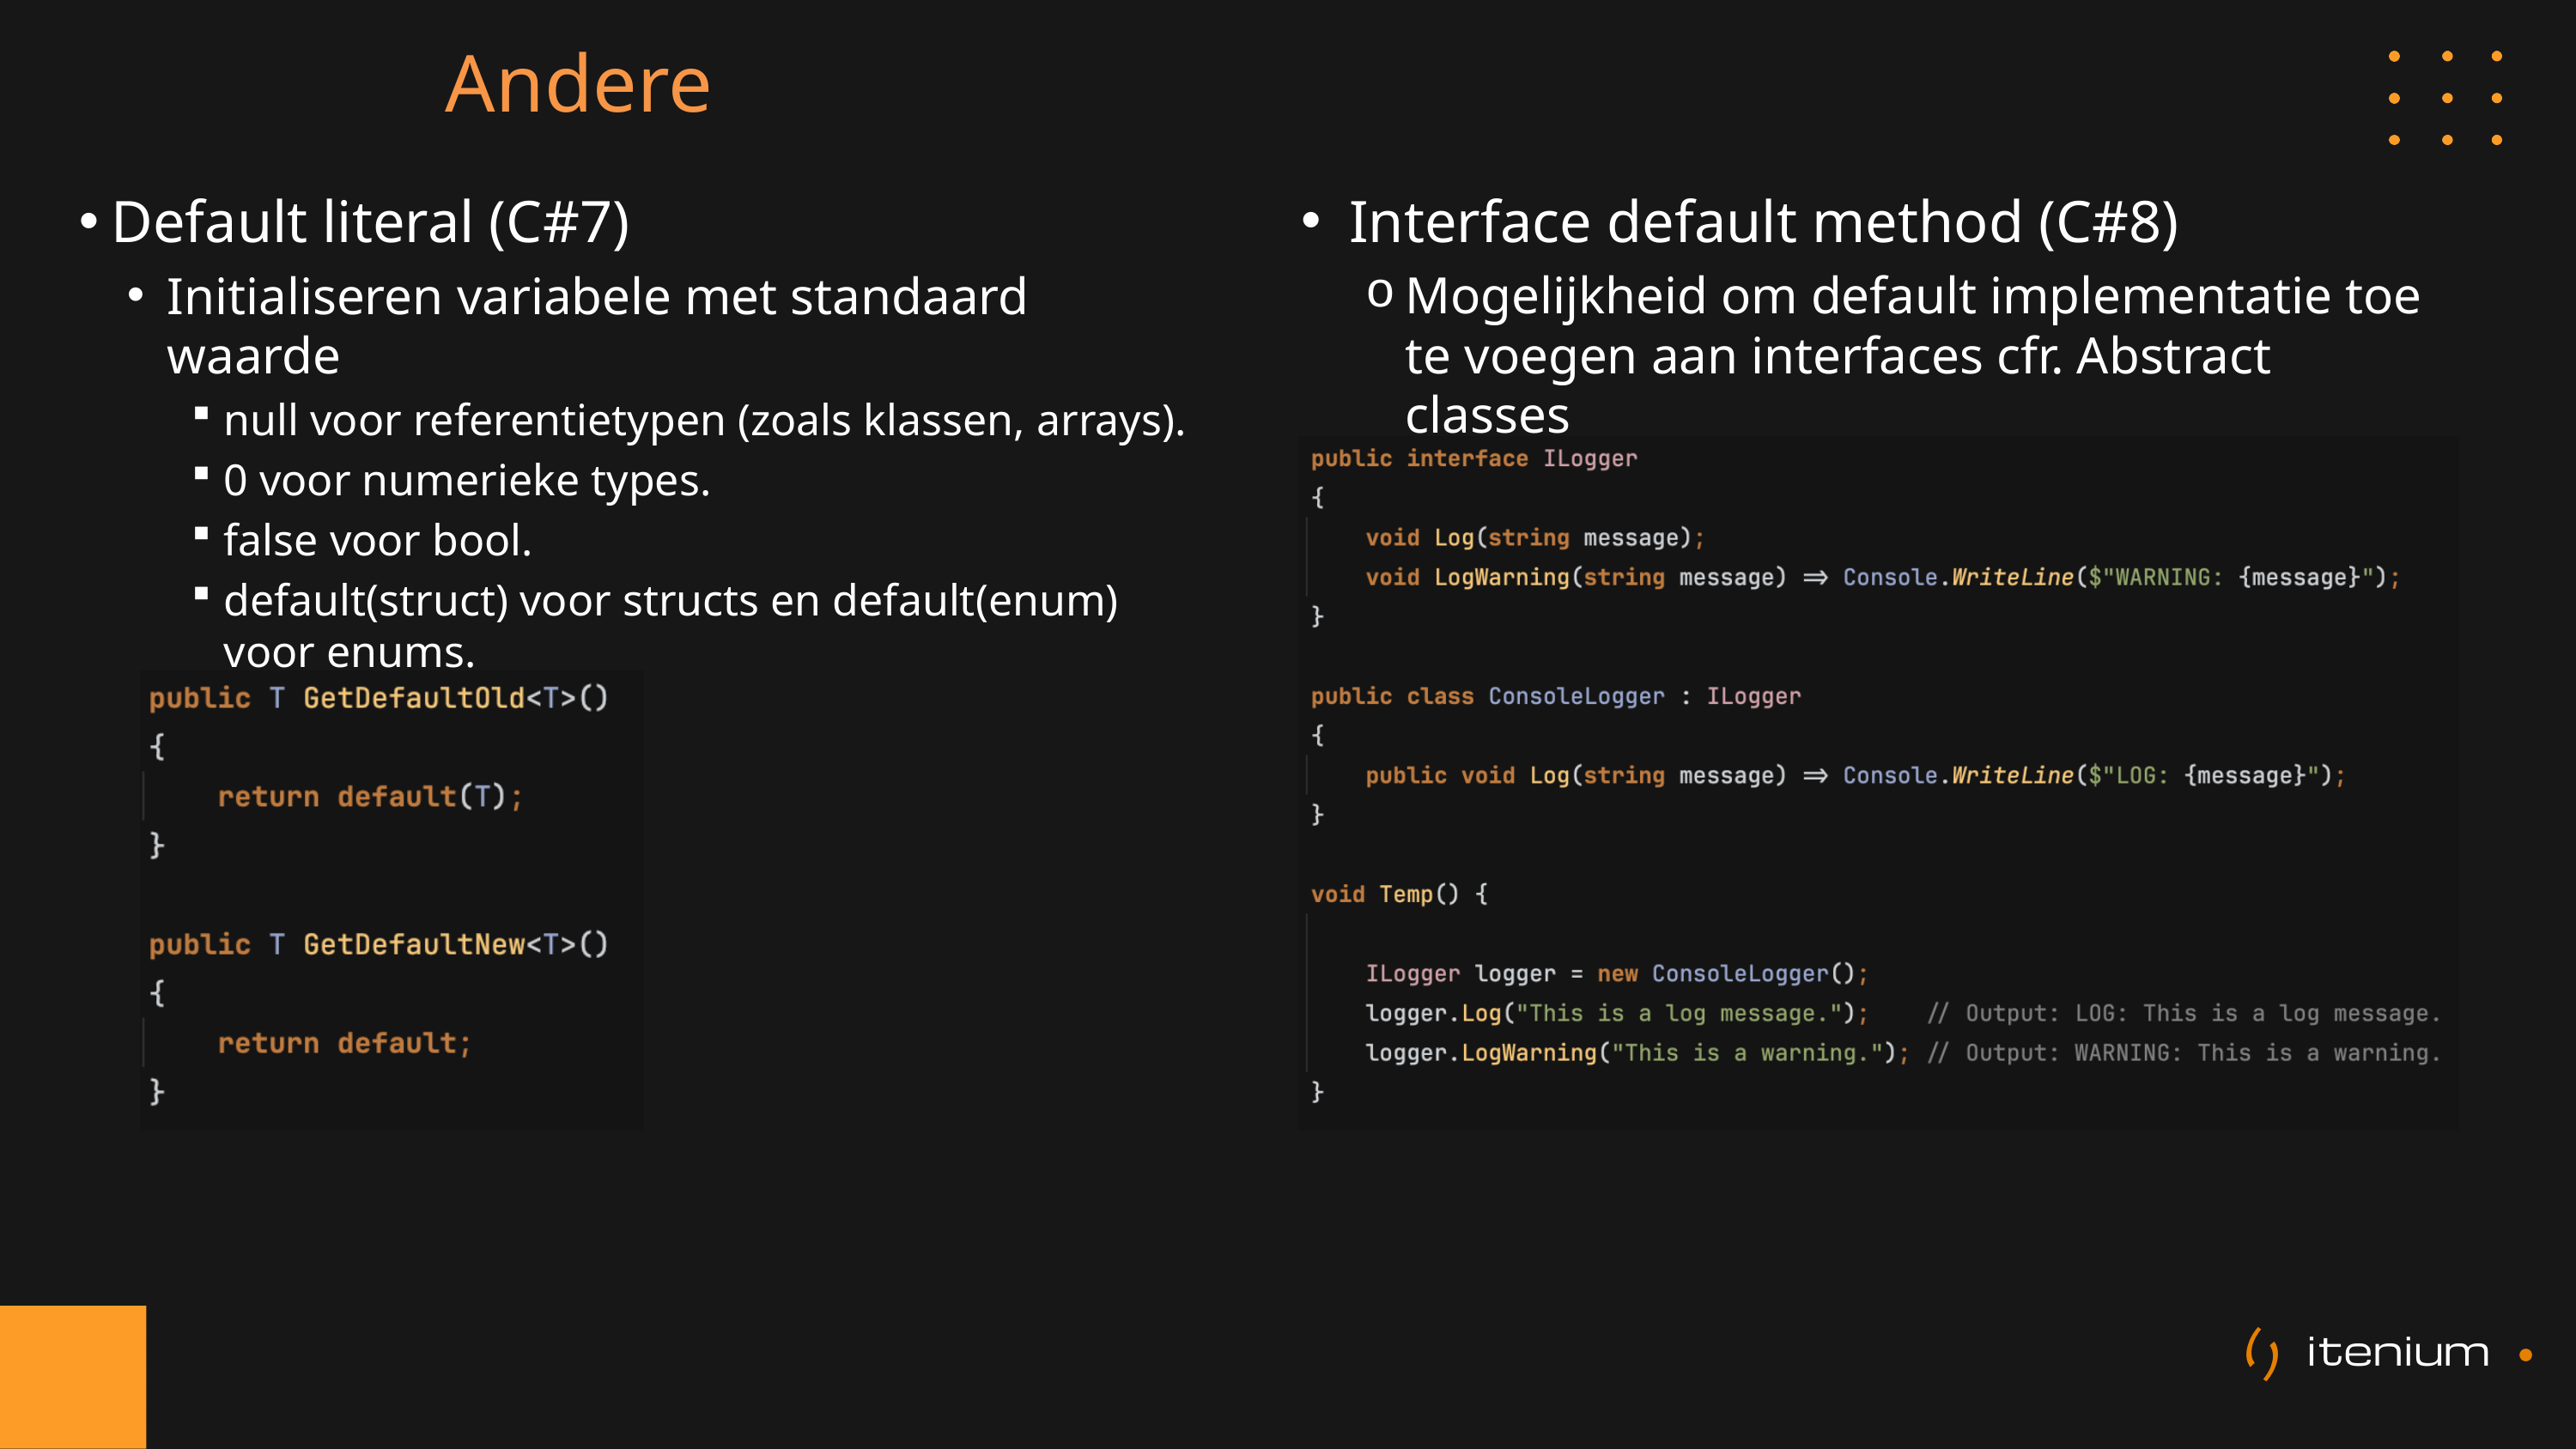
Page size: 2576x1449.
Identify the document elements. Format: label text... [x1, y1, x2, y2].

picture [139, 670, 644, 1131]
title Andere [0, 0, 1159, 161]
picture [0, 1306, 147, 1449]
picture [2227, 1309, 2553, 1397]
picture [1298, 436, 2459, 1131]
list Default literal (C#7)​ Initialiseren variabele met standaard waarde​ null voor referentietypen (zoals klassen, arrays).​ 0 voor numerieke types.​ false voor bool.​ default(struct) voor structs en default(enum) voor enums.​ [65, 179, 1224, 1212]
text_box Interface default method (C#8) Mogelijkheid om default implementatie toe te voegen aan interfaces cfr. Abstract classes [1288, 178, 2446, 1309]
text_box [2389, 51, 2502, 145]
